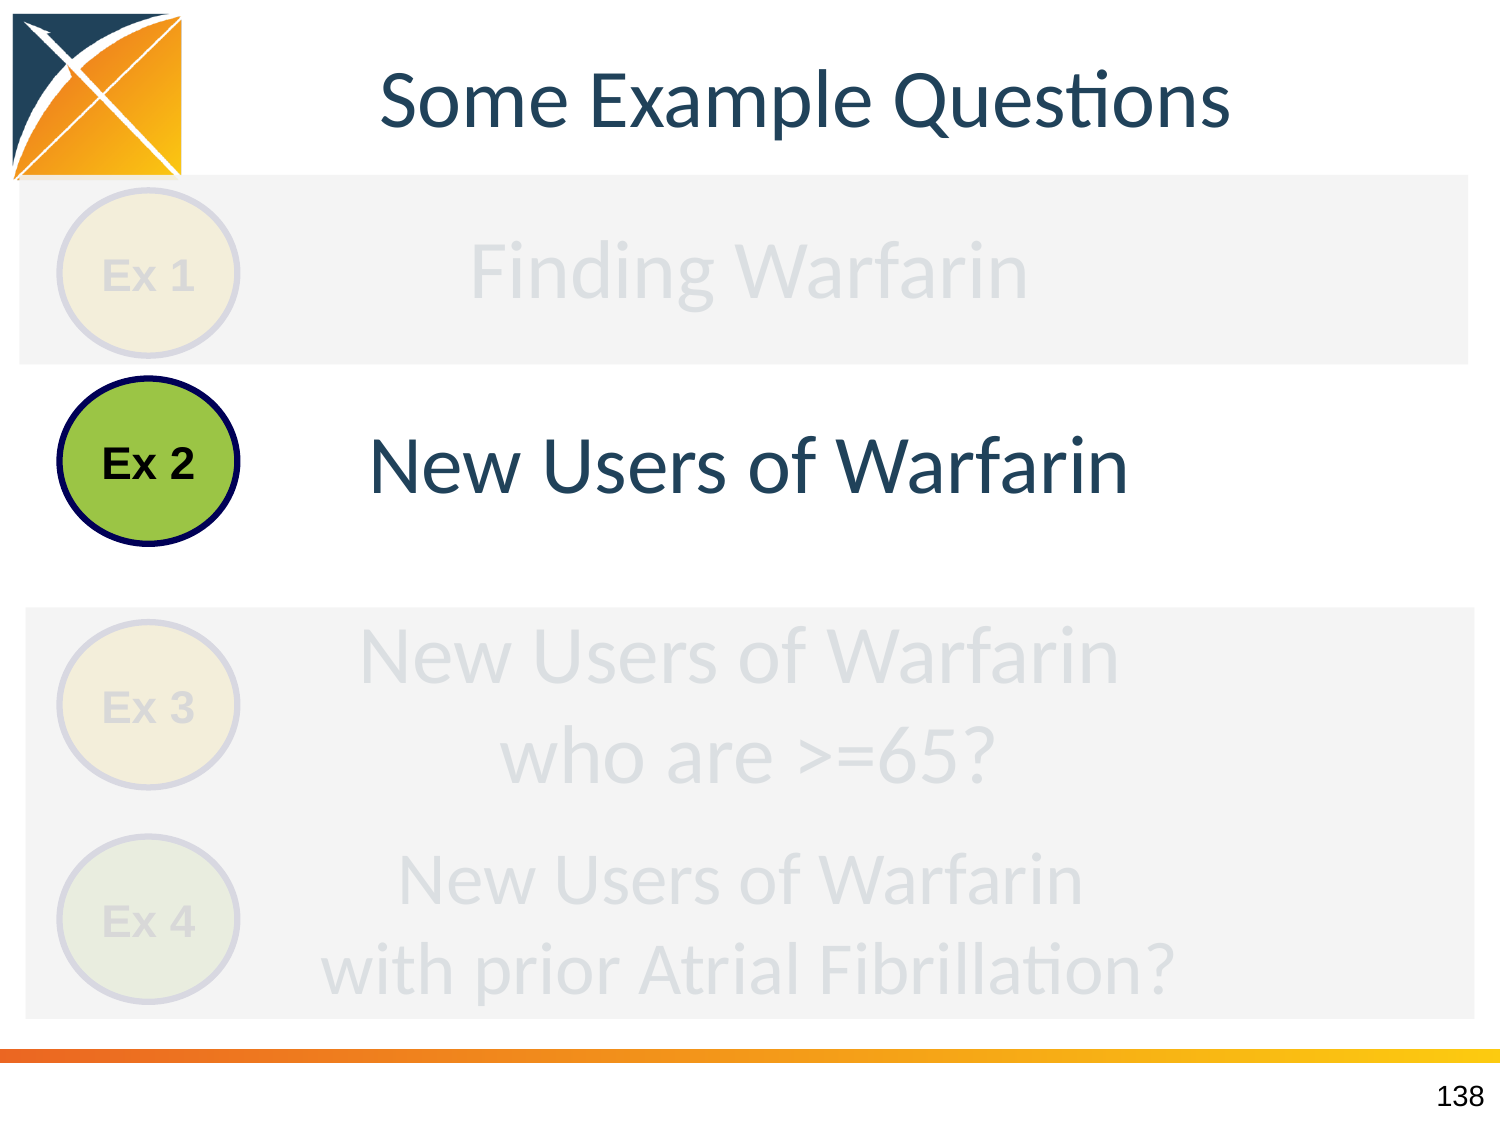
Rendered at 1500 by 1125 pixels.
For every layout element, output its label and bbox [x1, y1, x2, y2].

slide_number [1149, 1065, 1500, 1125]
title [187, 24, 1425, 163]
text_box [19, 174, 1469, 365]
text_box [25, 607, 1475, 1019]
picture [0, 0, 206, 200]
text_box [59, 378, 238, 544]
list [75, 365, 1425, 607]
